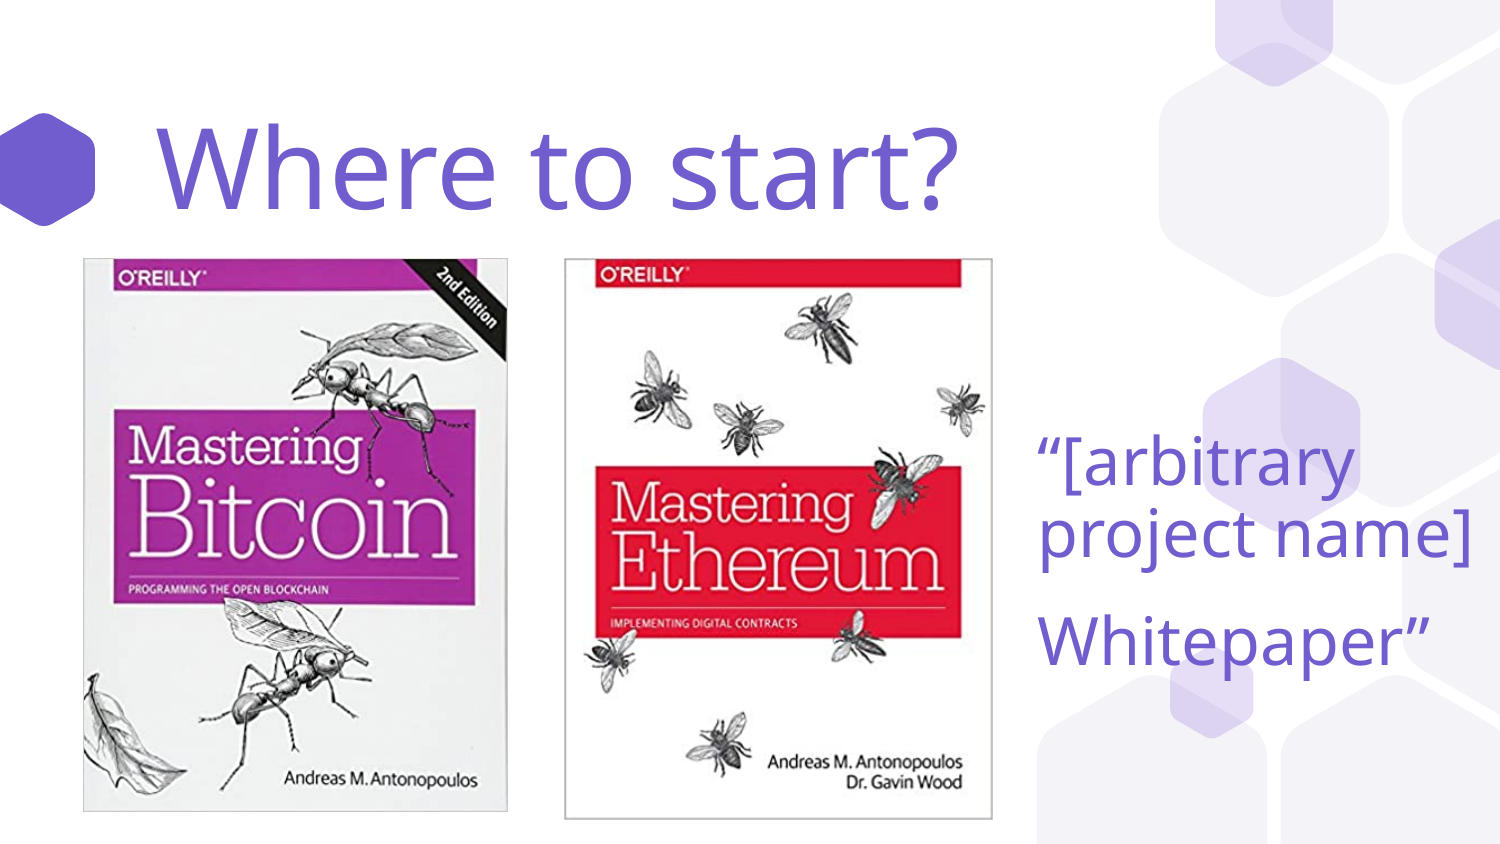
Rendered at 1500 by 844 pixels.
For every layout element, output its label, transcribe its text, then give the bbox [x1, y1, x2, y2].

picture [83, 258, 508, 812]
text_box Where to start? [155, 0, 1160, 235]
text_box “[arbitrary project name] Whitepaper” [1037, 295, 1500, 680]
picture [564, 258, 993, 820]
